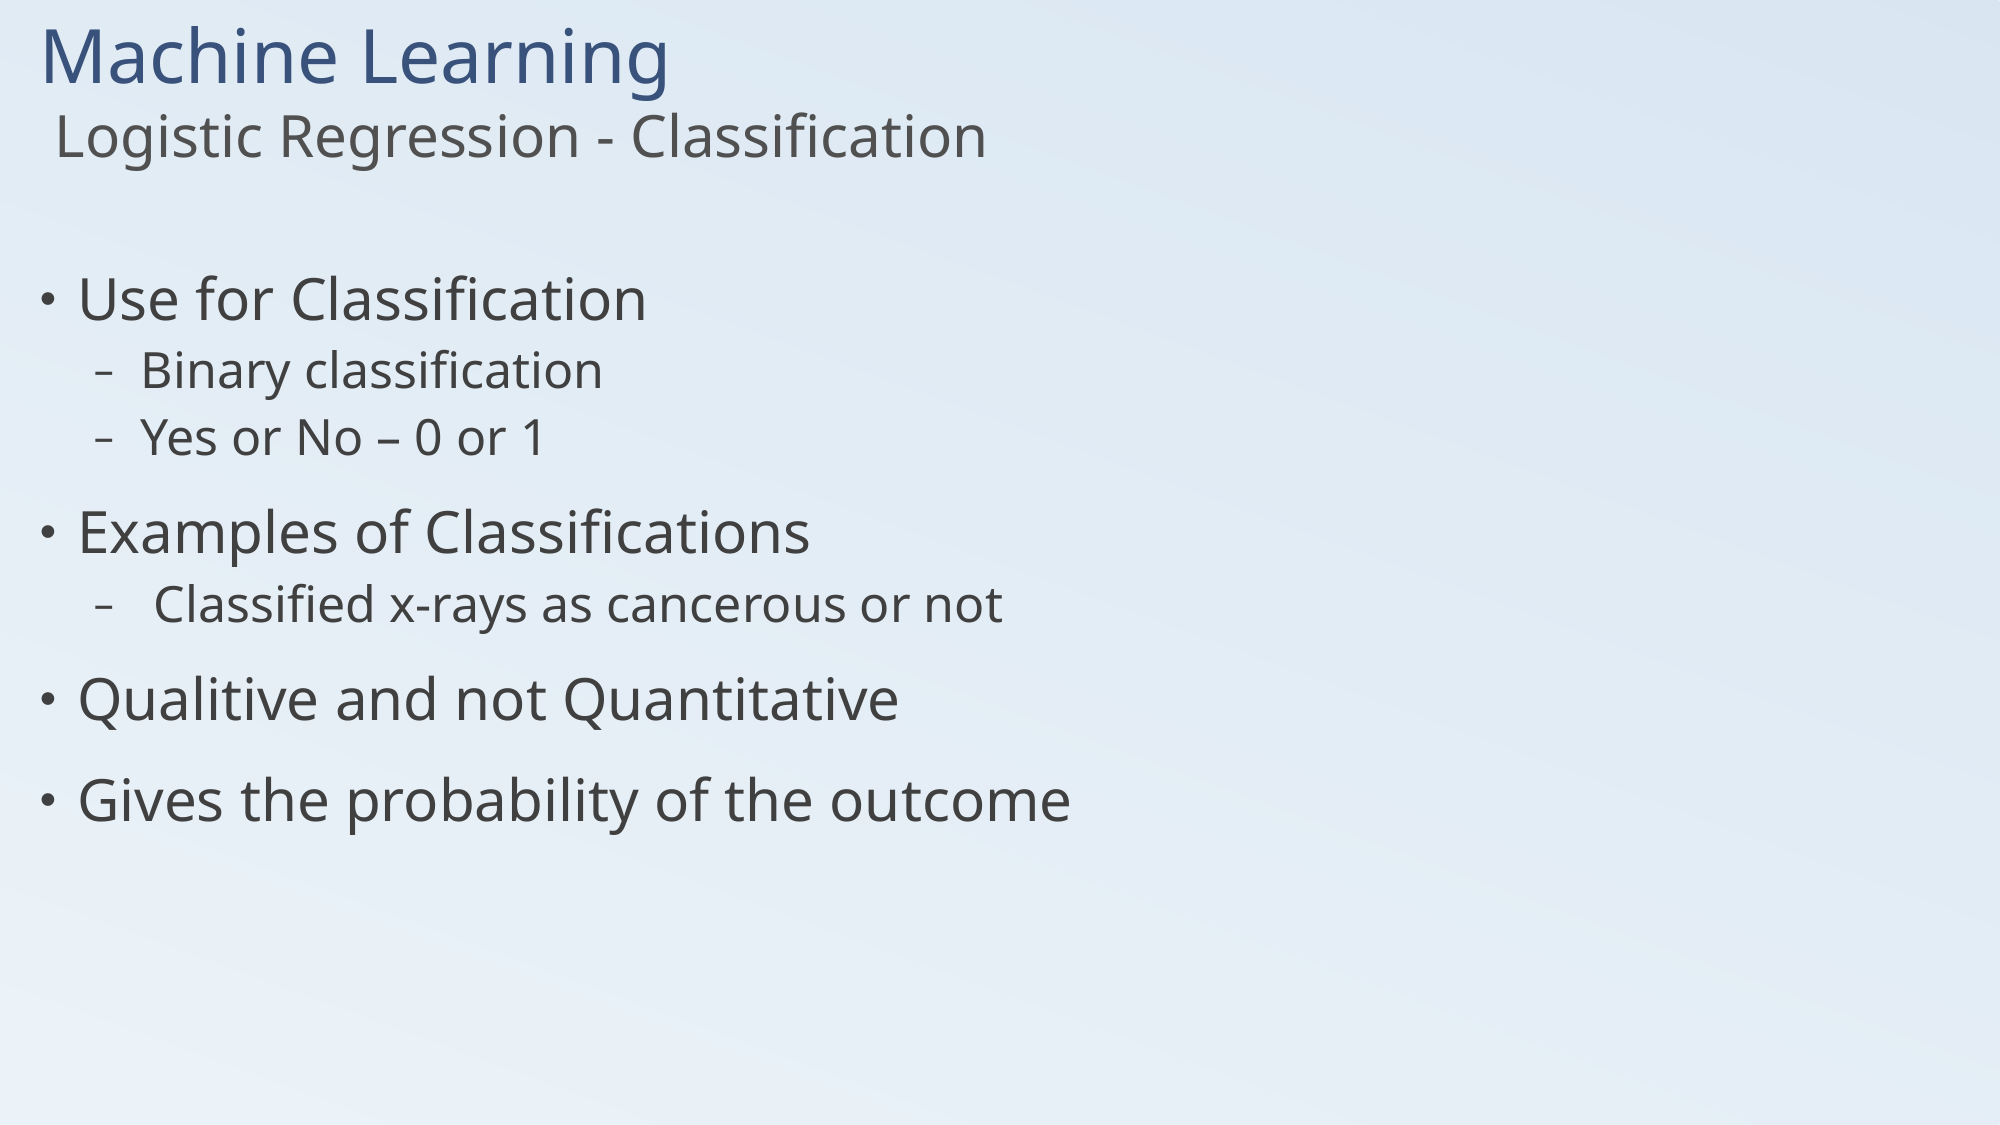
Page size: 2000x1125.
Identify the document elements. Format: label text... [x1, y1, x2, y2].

list Logistic Regression - Classification [24, 98, 1900, 160]
list Use for Classification Binary classification Yes or No – 0 or 1 Examples of Classifications Classified x-rays as cancerous or not Qualitive and not Quantitative Gives the probability of the outcome [24, 262, 1943, 1014]
title Machine Learning [24, 0, 2000, 106]
